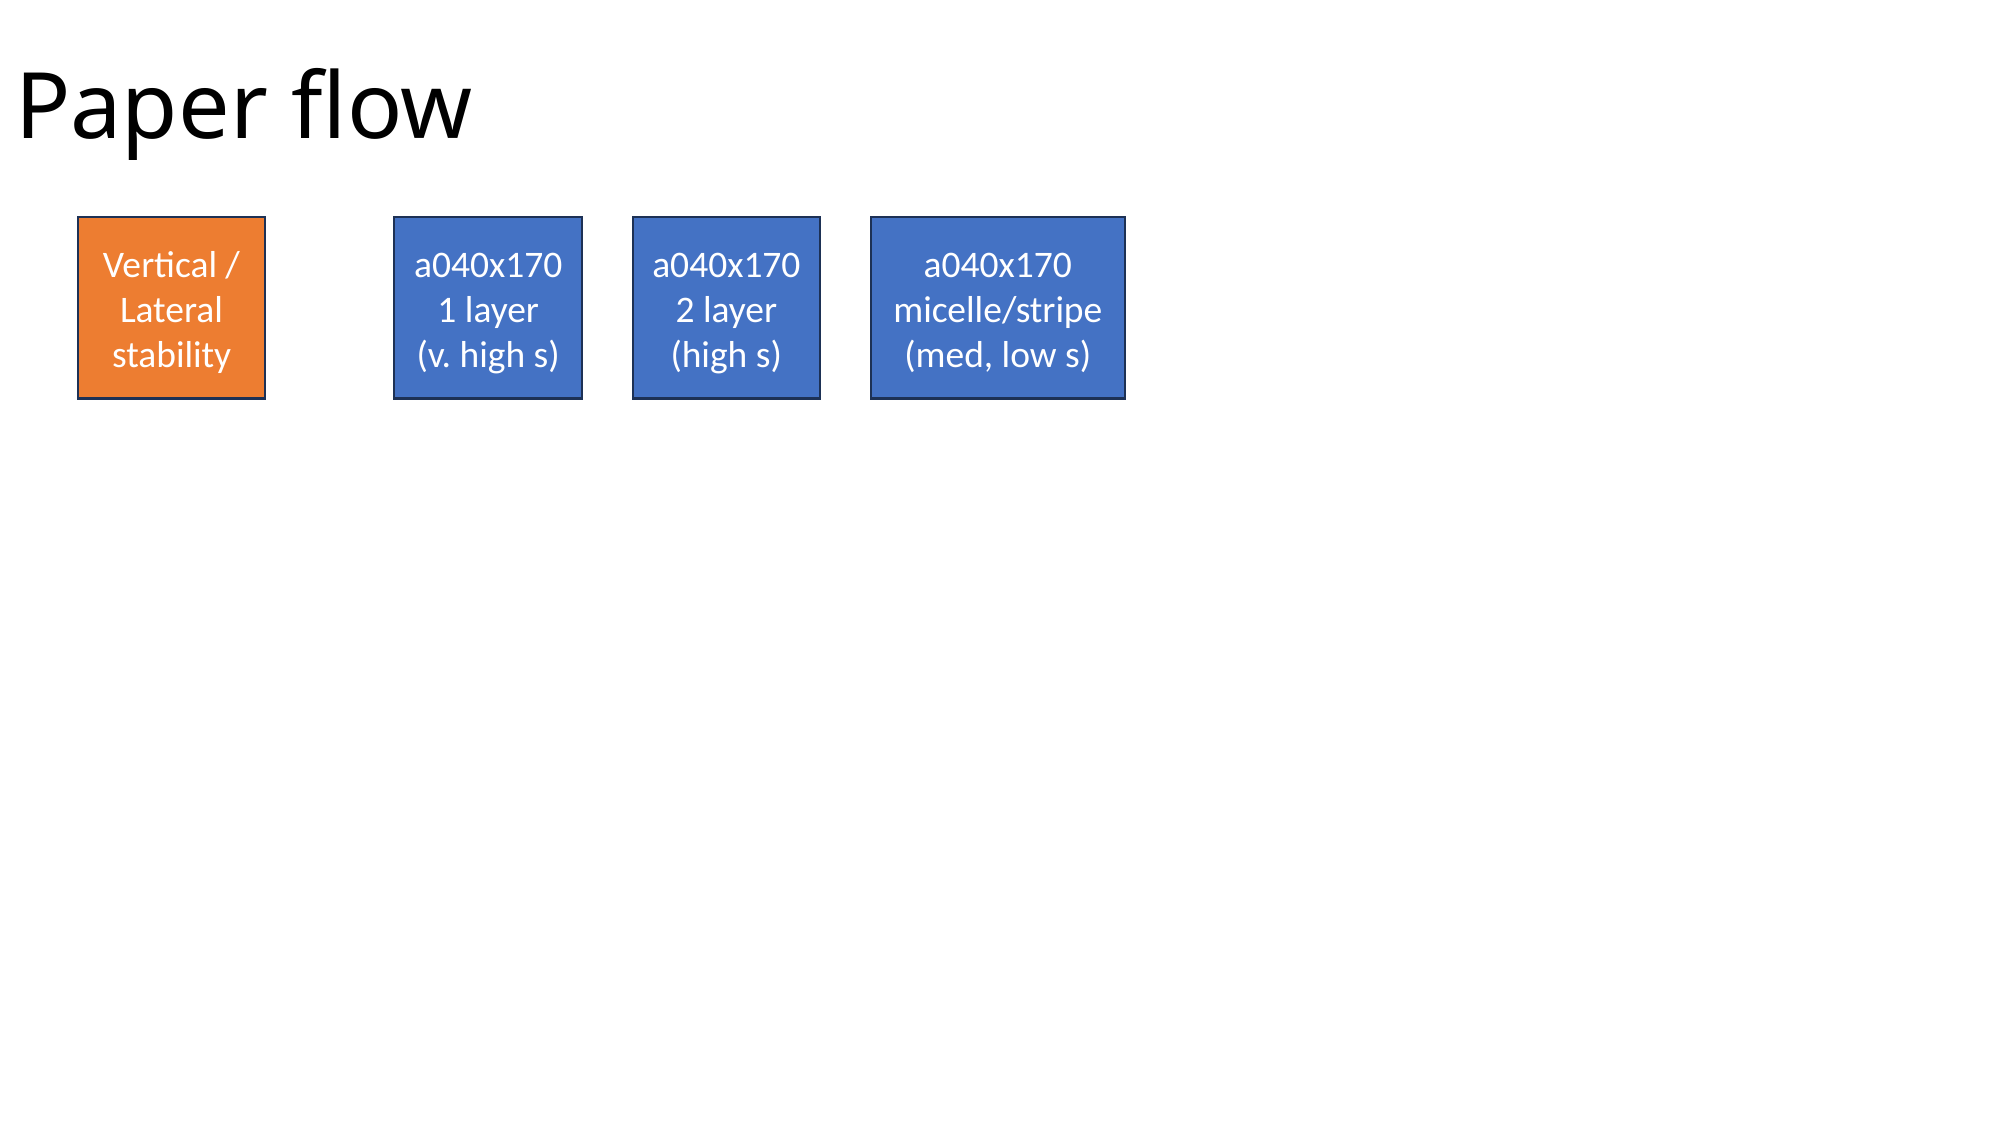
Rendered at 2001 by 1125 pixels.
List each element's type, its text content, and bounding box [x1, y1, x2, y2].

text_box Vertical / Lateral stability [77, 216, 266, 400]
text_box a040x170 micelle/stripe (med, low s) [870, 216, 1126, 400]
text_box a040x170 2 layer (high s) [632, 216, 821, 400]
title Paper flow [0, 0, 1725, 218]
text_box a040x170 1 layer (v. high s) [393, 216, 583, 400]
